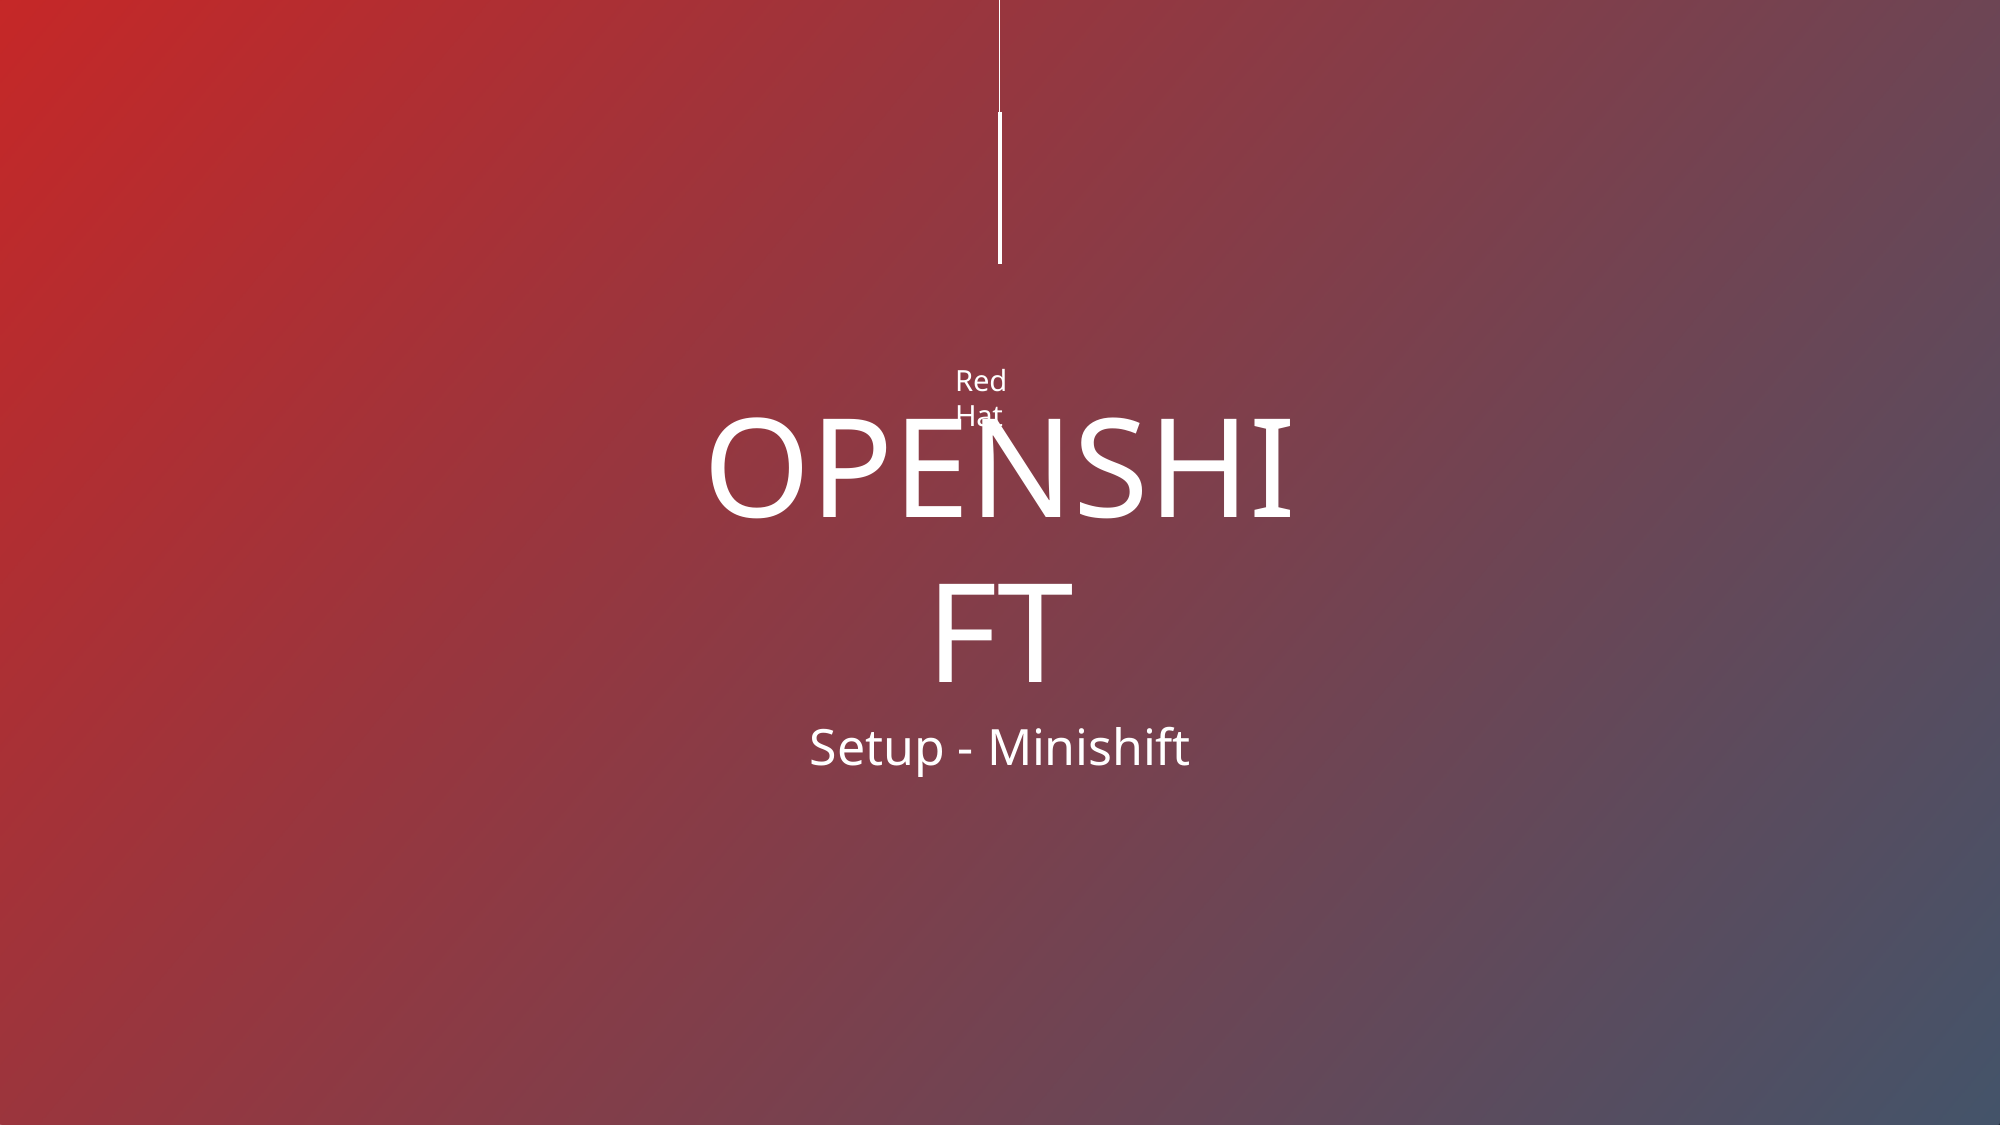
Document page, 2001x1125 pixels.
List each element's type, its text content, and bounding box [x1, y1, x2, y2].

title OPENSHIFT Setup - Minishift [687, 362, 1312, 776]
picture [0, 0, 2000, 1125]
